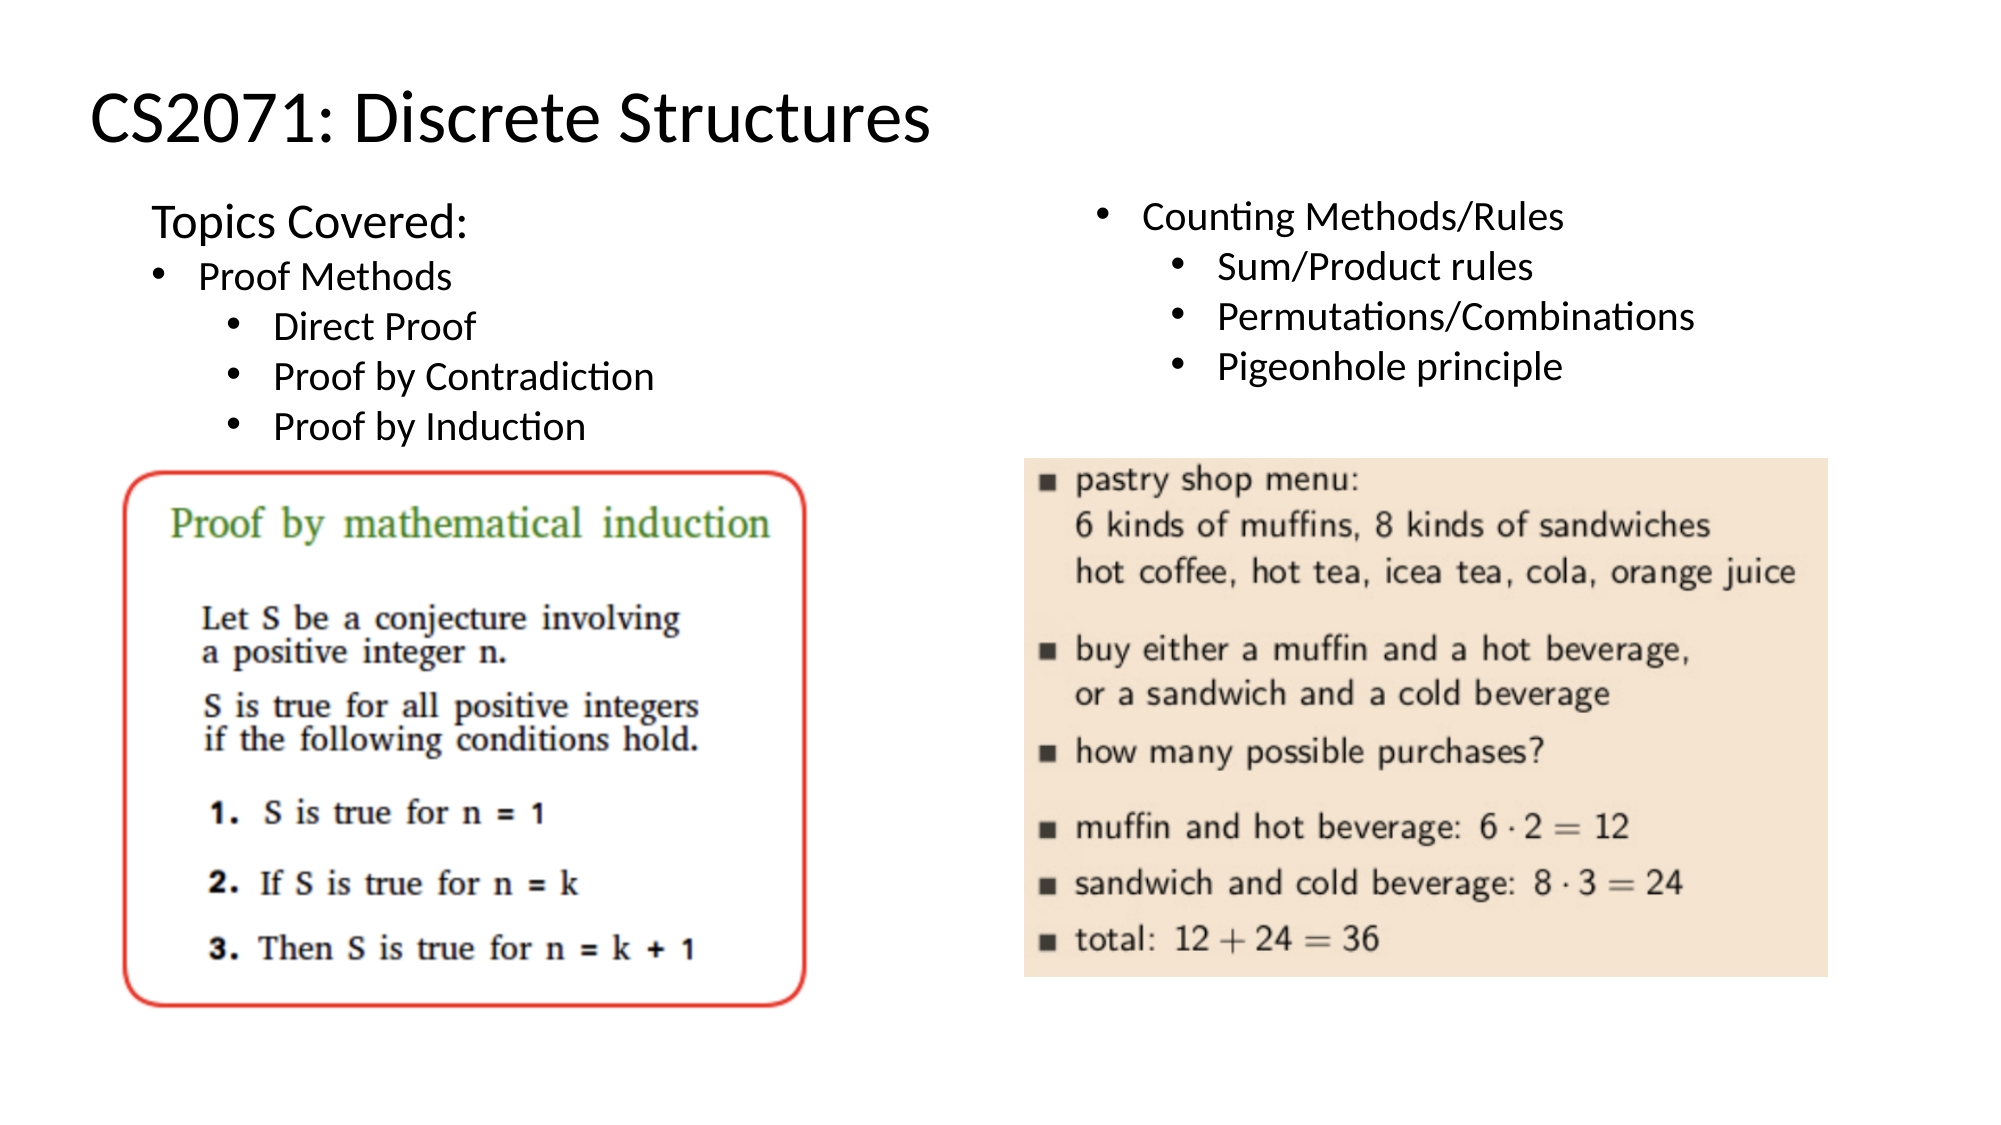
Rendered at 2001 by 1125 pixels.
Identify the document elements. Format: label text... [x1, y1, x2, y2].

text_box CS2071: Discrete Structures [75, 60, 1522, 166]
text_box Topics Covered: Proof Methods Direct Proof Proof by Contradiction Proof by Induction [136, 181, 671, 456]
picture [106, 458, 819, 1018]
text_box Counting Methods/Rules Sum/Product rules Permutations/Combinations Pigeonhole principle [1080, 181, 1711, 441]
picture [1024, 458, 1828, 977]
